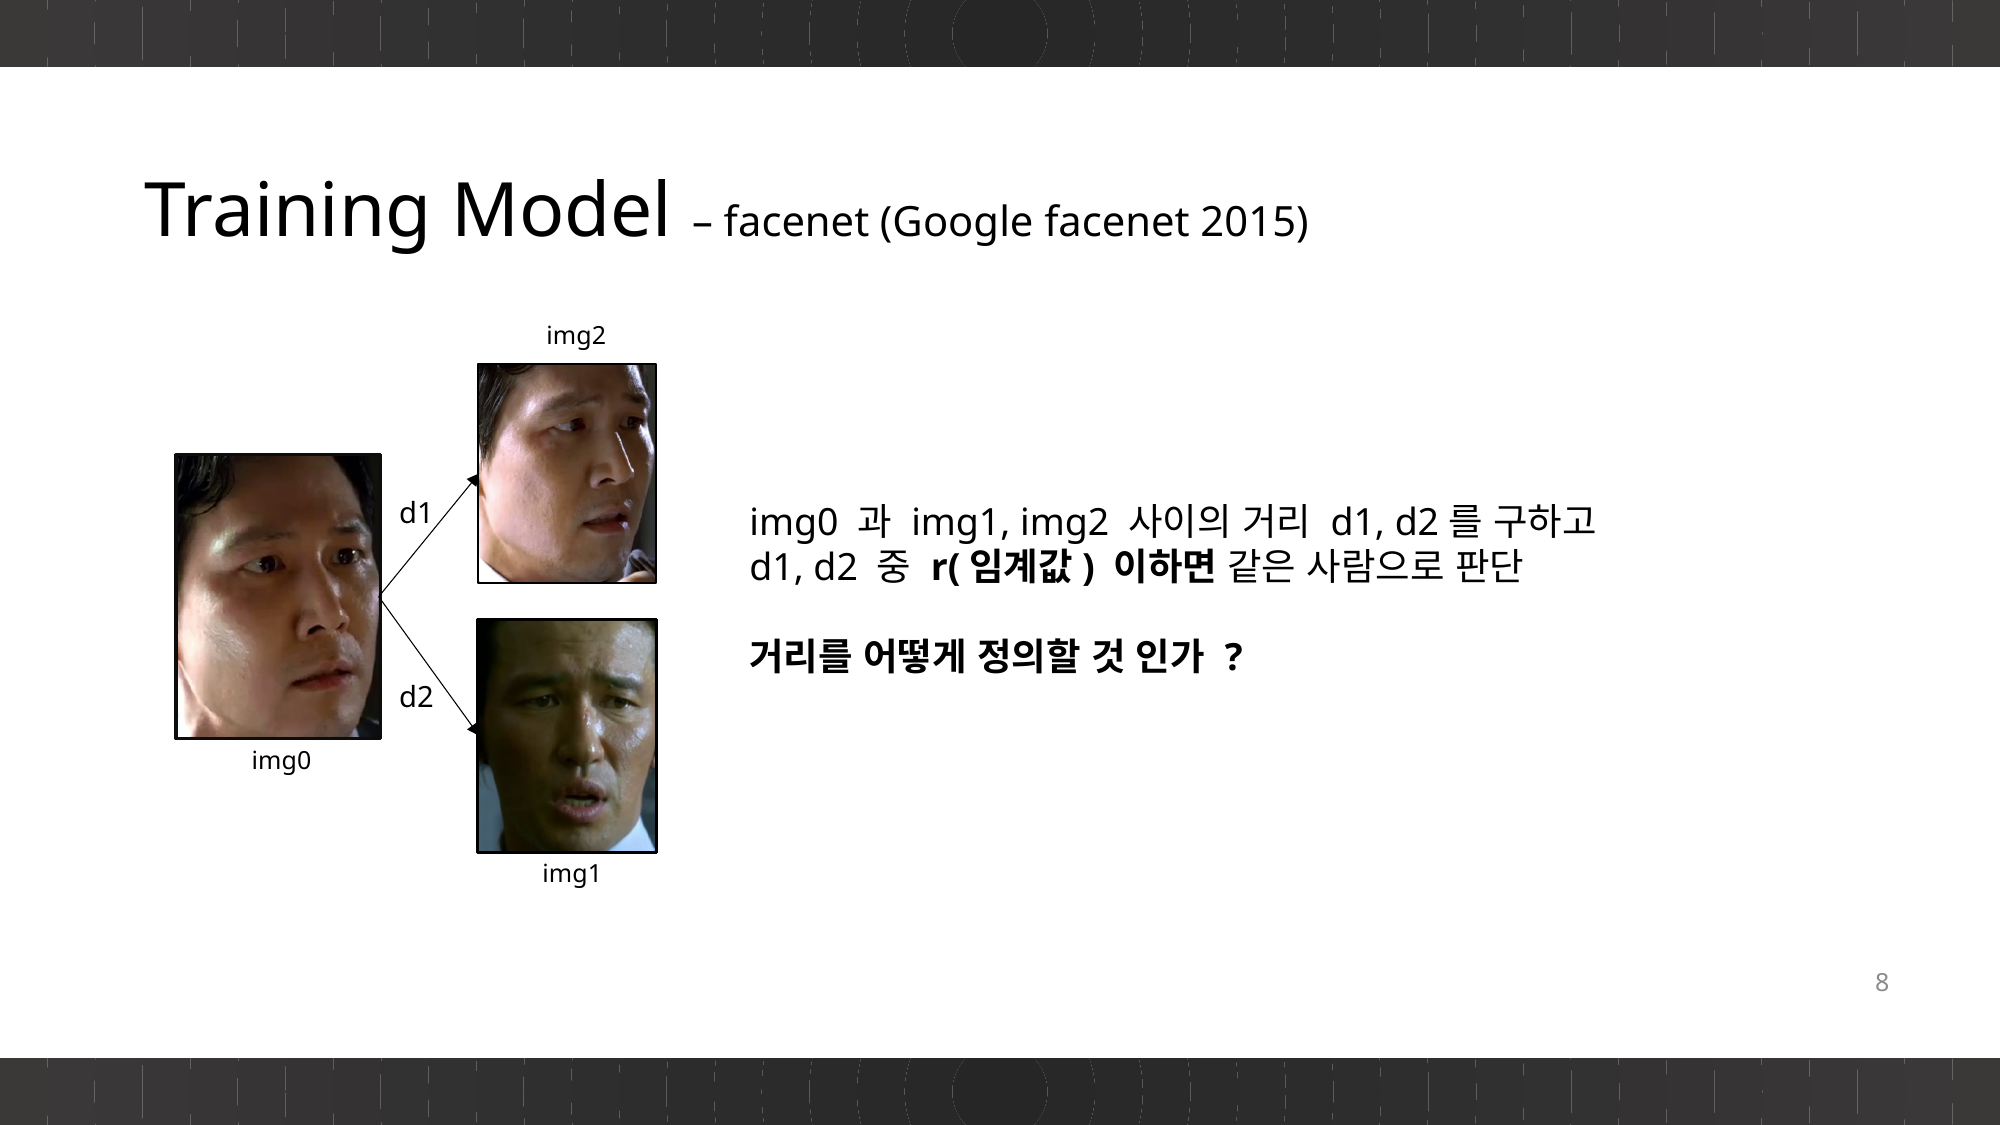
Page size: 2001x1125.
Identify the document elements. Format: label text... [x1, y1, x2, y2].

text_box img0 과 img1, img2 사이의 거리 d1, d2를 구하고 d1, d2 중 r(임계값) 이하면 같은 사람으로 판단 거리를 어떻게 정의할 것 인가 ? [734, 491, 1612, 686]
text_box [0, 1057, 2000, 1125]
title Training Model – facenet (Google facenet 2015) [129, 156, 1772, 268]
text_box [0, 0, 2000, 68]
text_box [177, 312, 656, 896]
slide_number 8 [1454, 953, 1905, 1014]
